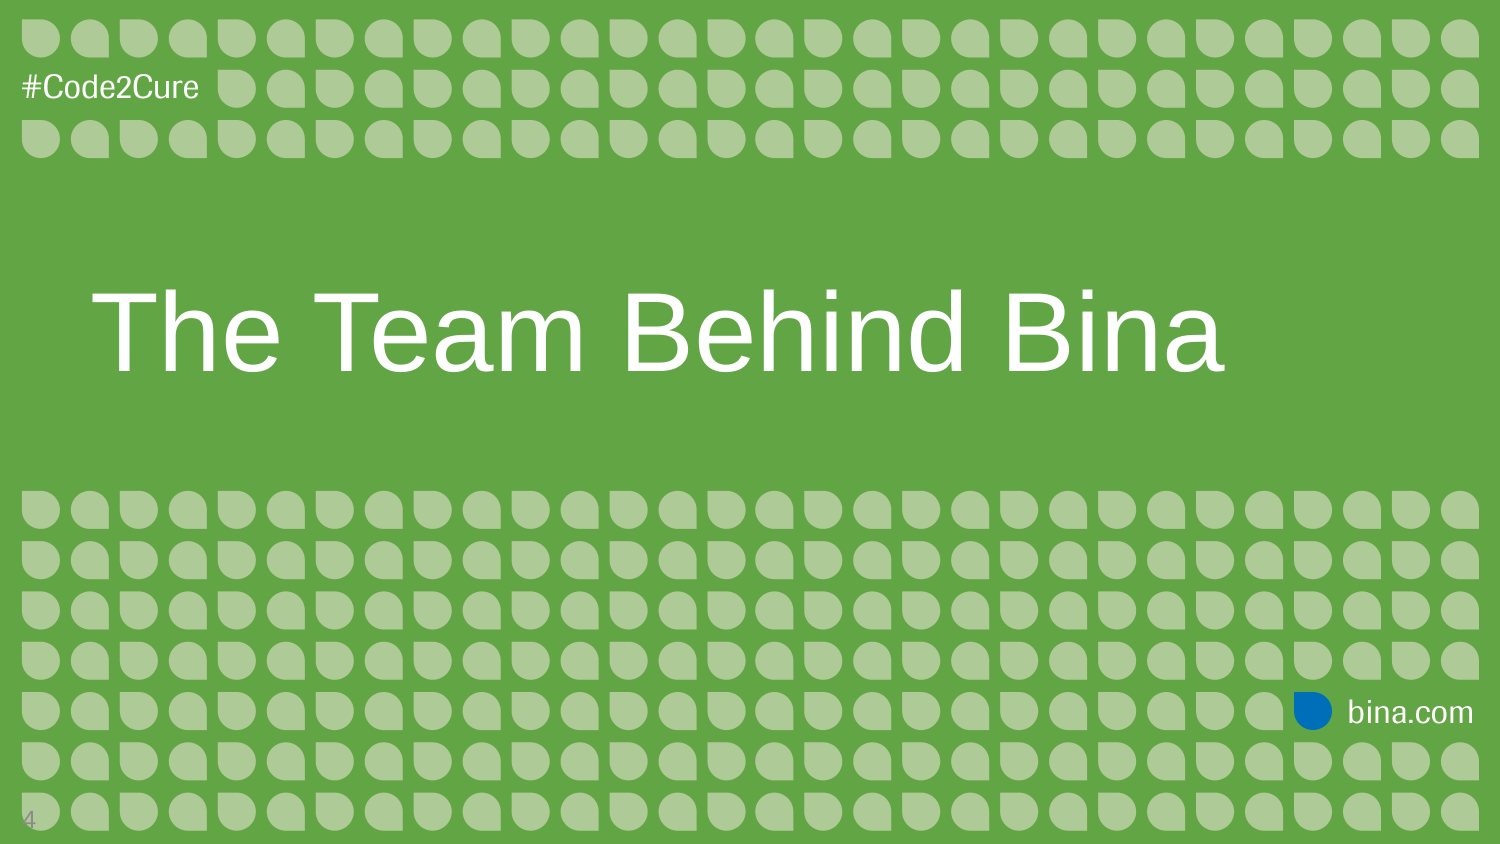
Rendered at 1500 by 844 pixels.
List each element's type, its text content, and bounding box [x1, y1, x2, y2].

slide_number 4 [0, 796, 52, 842]
title The Team Behind Bina [75, 231, 1275, 422]
picture [0, 0, 1500, 844]
